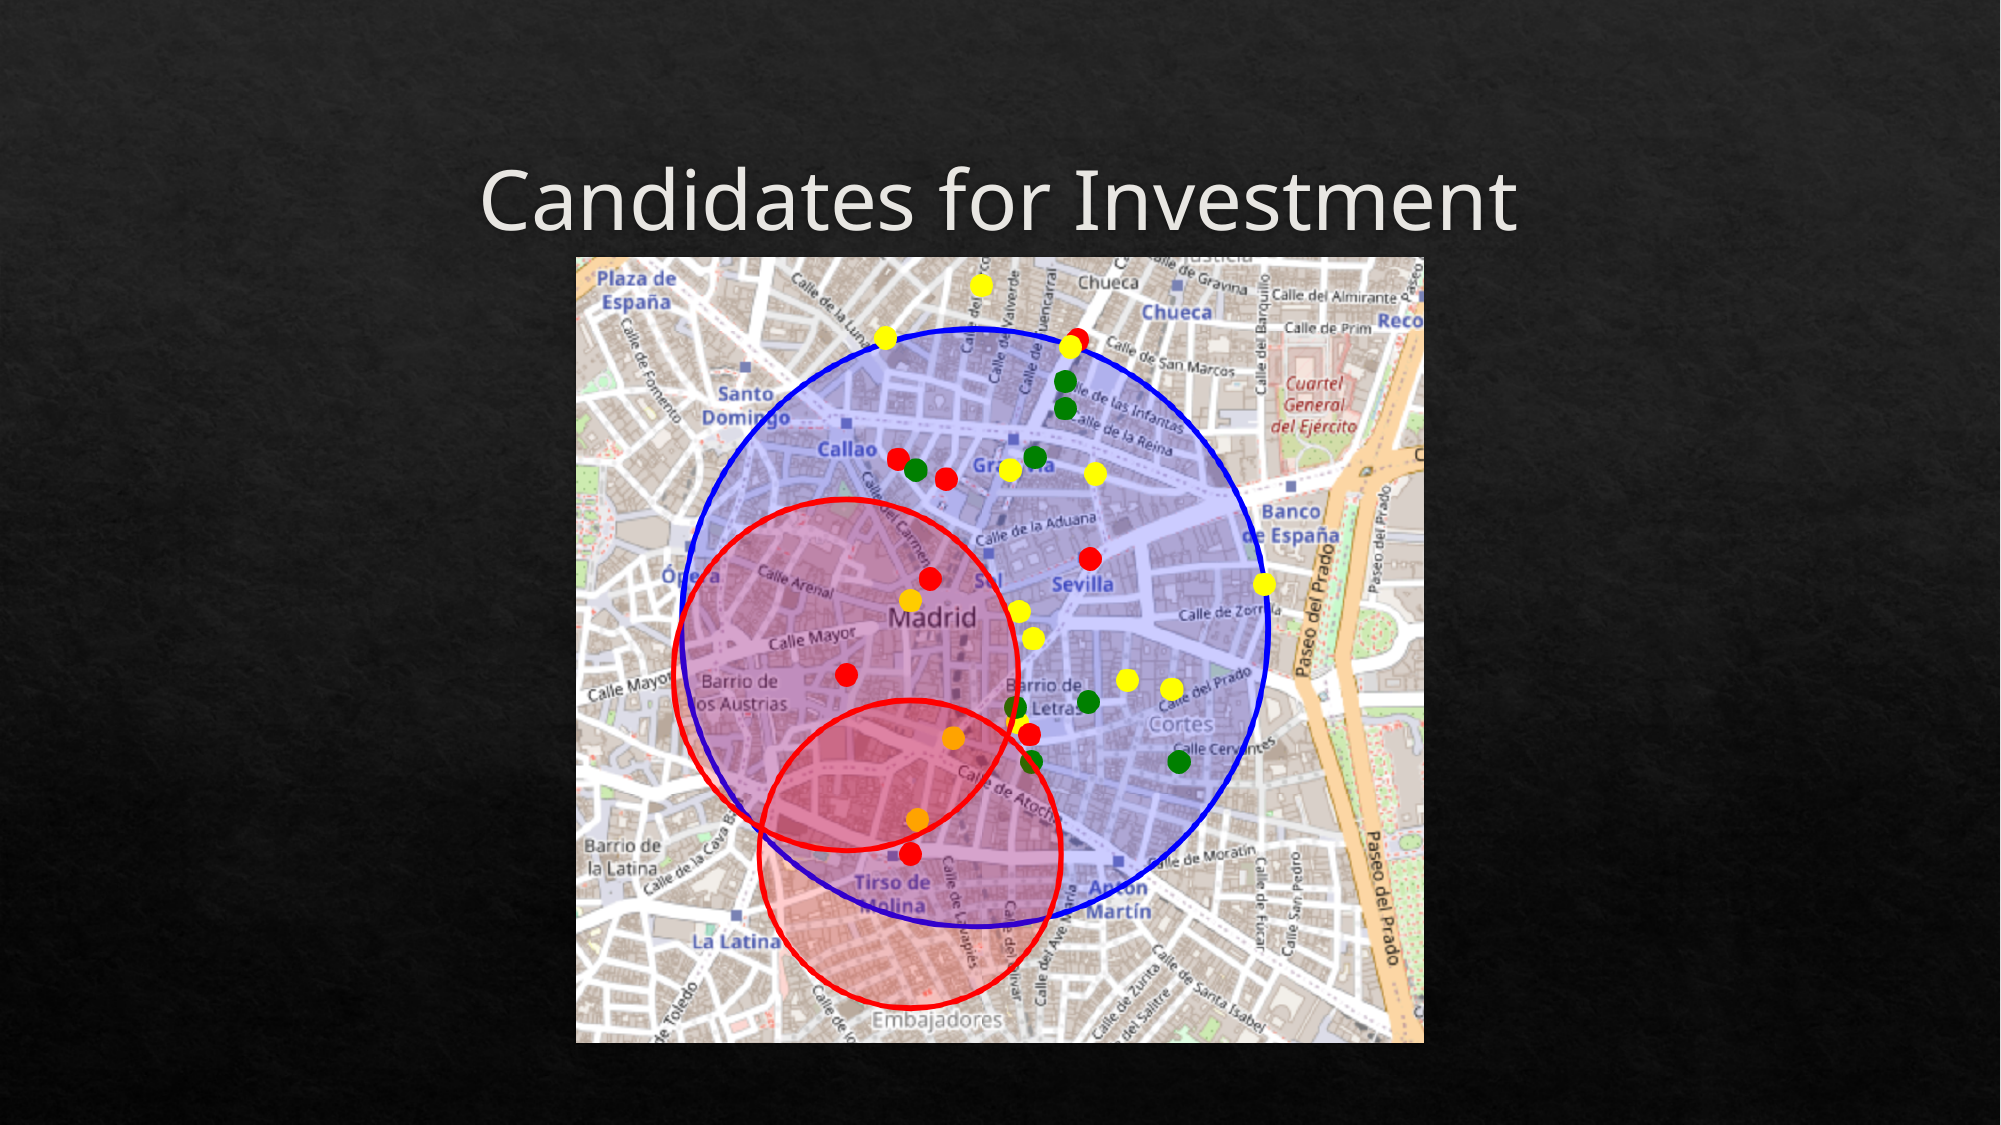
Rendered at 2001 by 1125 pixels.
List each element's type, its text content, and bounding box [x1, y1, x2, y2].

title Candidates for Investment [149, 99, 1849, 307]
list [576, 257, 1424, 1044]
